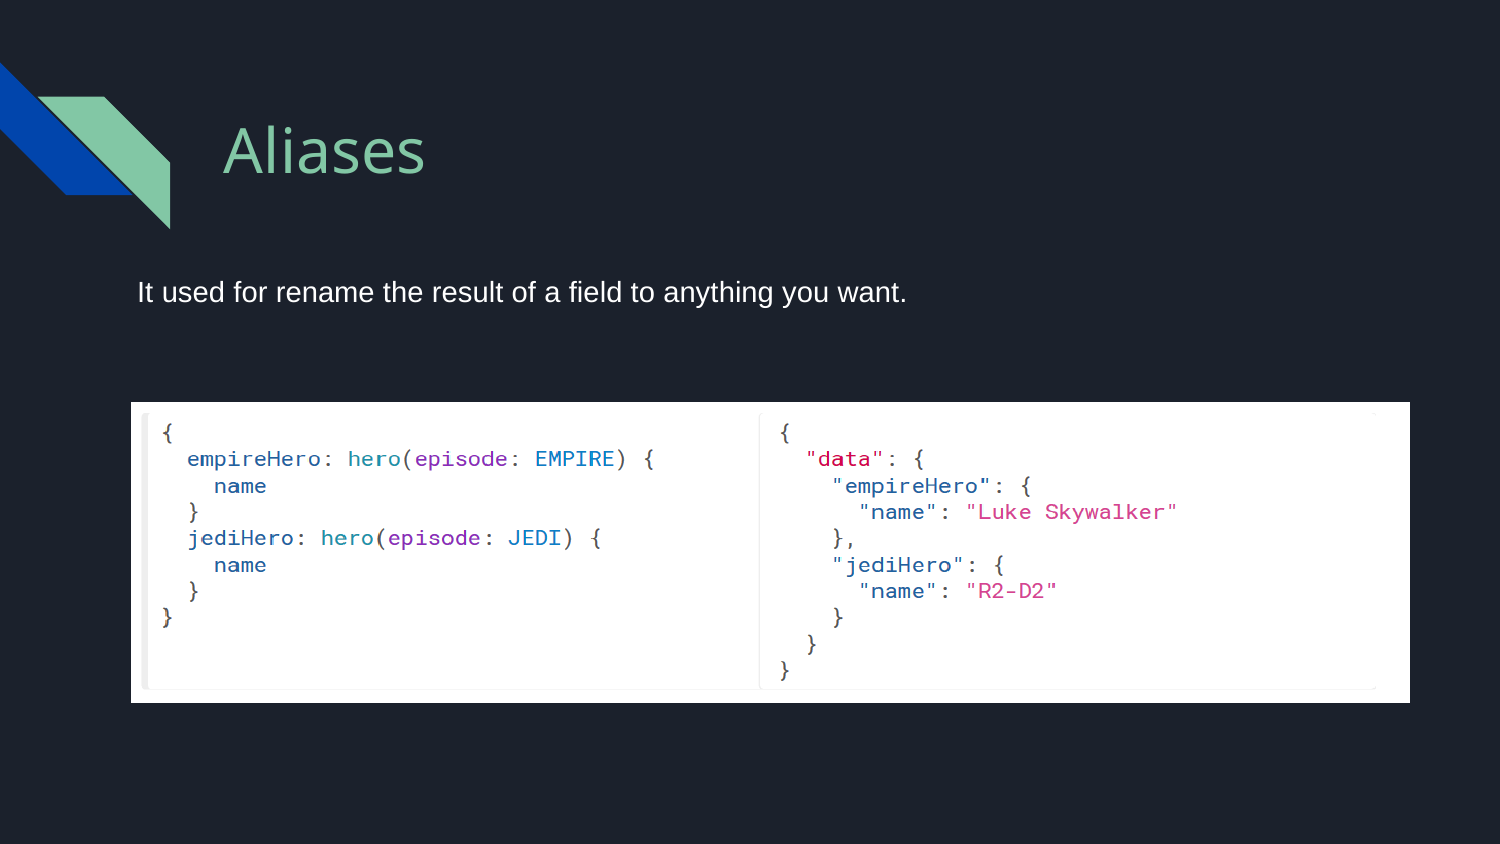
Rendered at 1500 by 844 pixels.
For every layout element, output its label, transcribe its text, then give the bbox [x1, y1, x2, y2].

title [36, 248, 940, 494]
picture [131, 401, 1410, 703]
subtitle Aliases [209, 95, 978, 199]
text_box It used for rename the result of a field to anything you want. [122, 223, 1156, 327]
